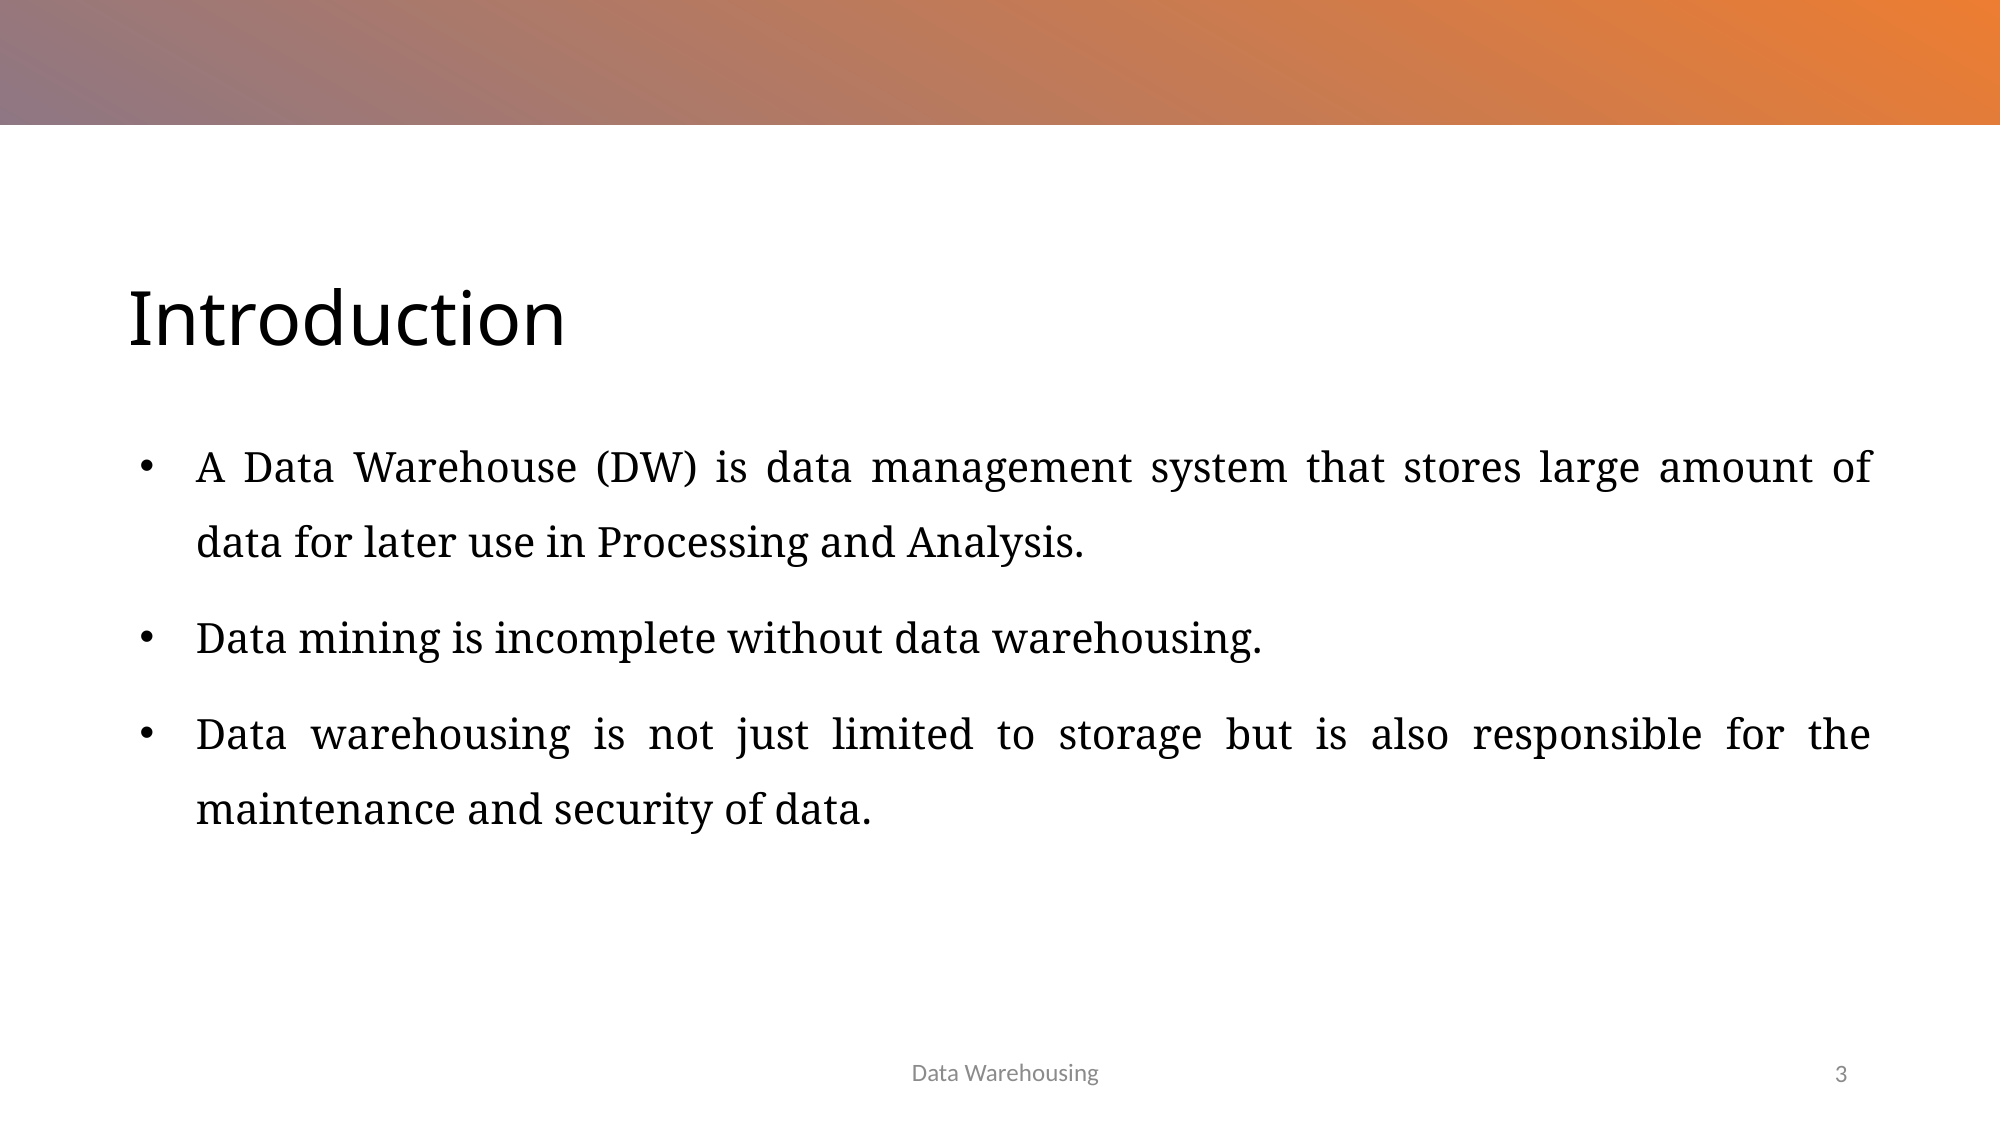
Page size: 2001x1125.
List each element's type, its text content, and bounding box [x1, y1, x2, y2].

slide_number 3 [1412, 1042, 1863, 1103]
list A Data Warehouse (DW) is data management system that stores large amount of data for later use in Processing and Analysis. Data mining is incomplete without data warehousing. Data warehousing is not just limited to storage but is also responsible for the maintenance and security of data. [124, 407, 1887, 1104]
title Introduction [113, 173, 1875, 470]
footer Data Warehousing [668, 1041, 1344, 1102]
